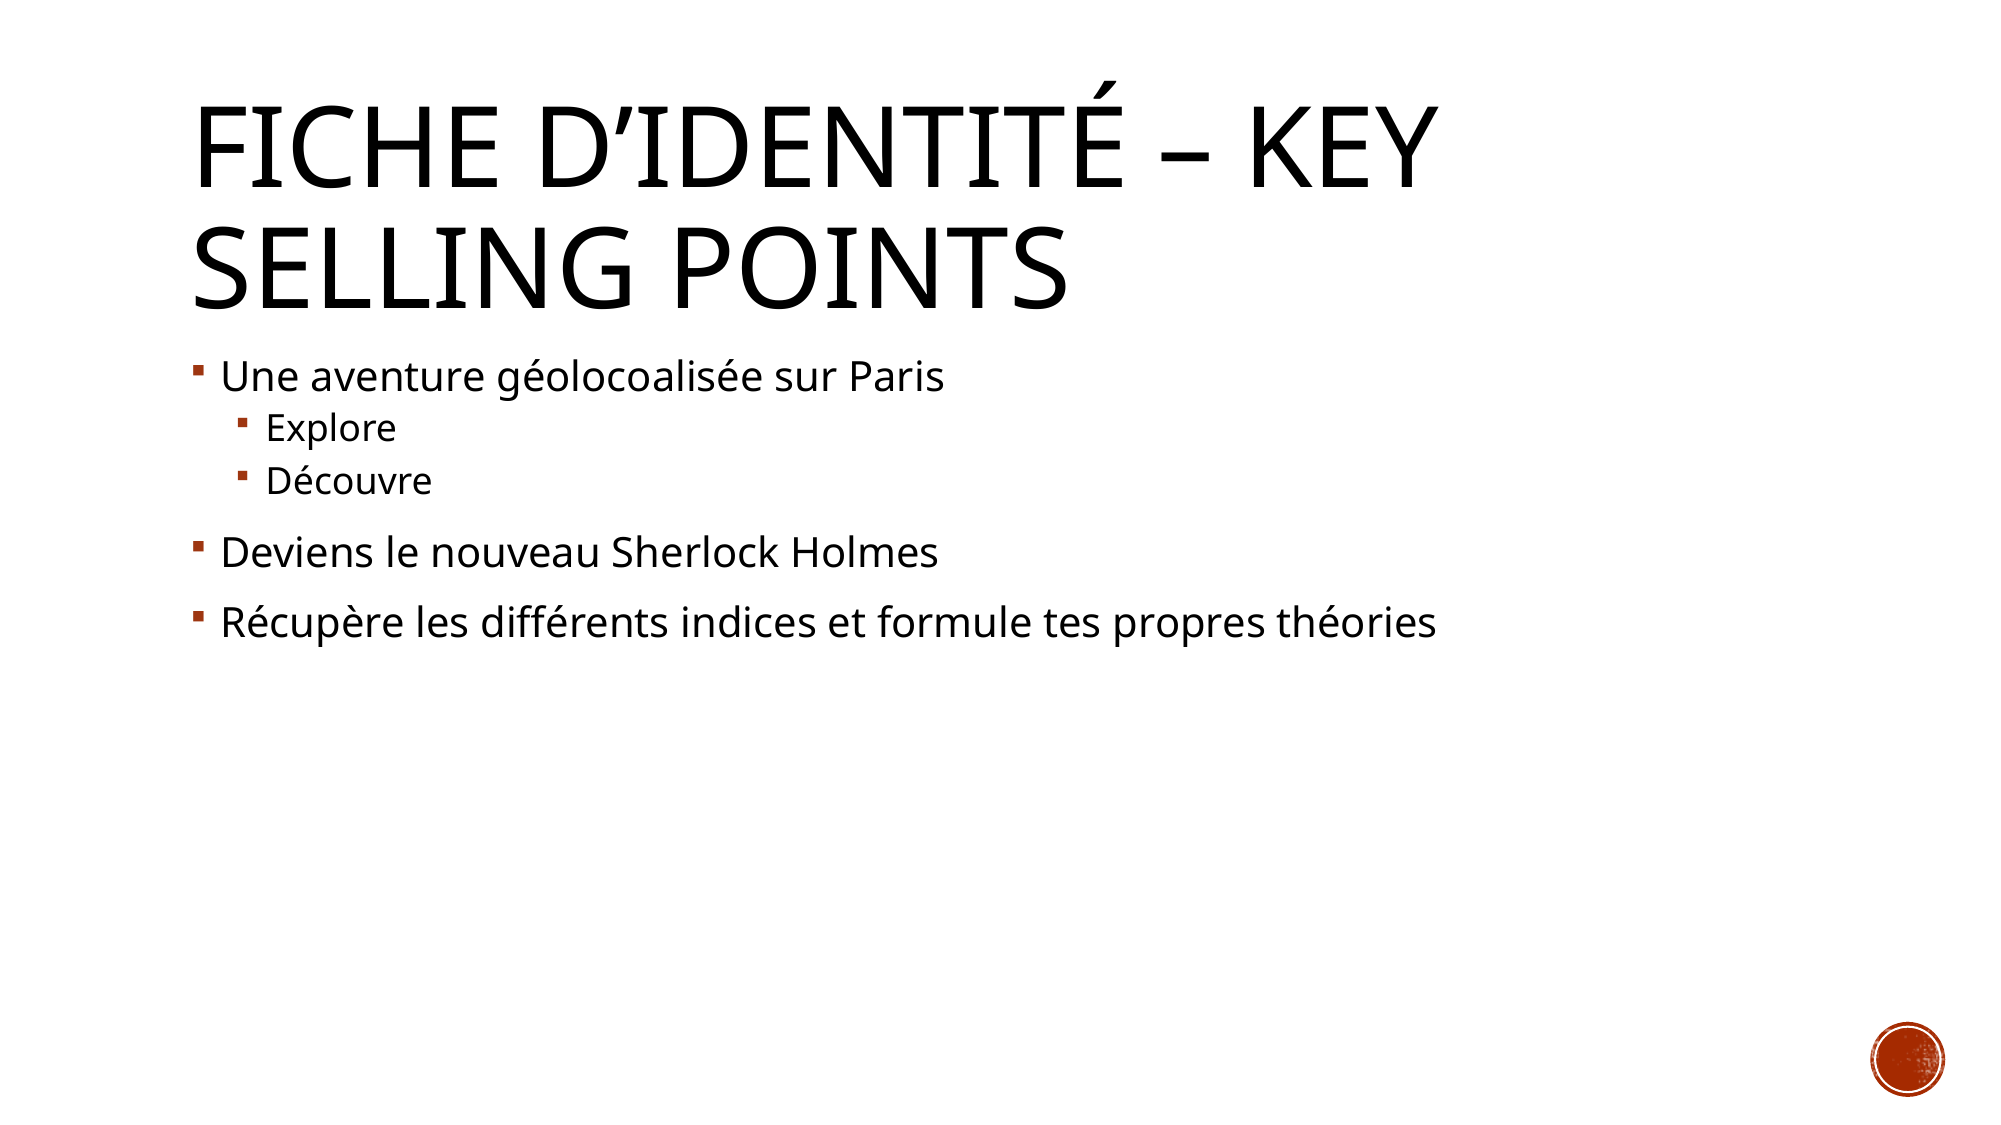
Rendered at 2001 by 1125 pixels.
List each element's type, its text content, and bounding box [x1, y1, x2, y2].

list Une aventure géolocoalisée sur Paris Explore Découvre Deviens le nouveau Sherlock Holmes Récupère les différents indices et formule tes propres théories [175, 348, 1826, 1013]
title FICHE D’Identité – Key Selling points [175, 79, 1826, 344]
